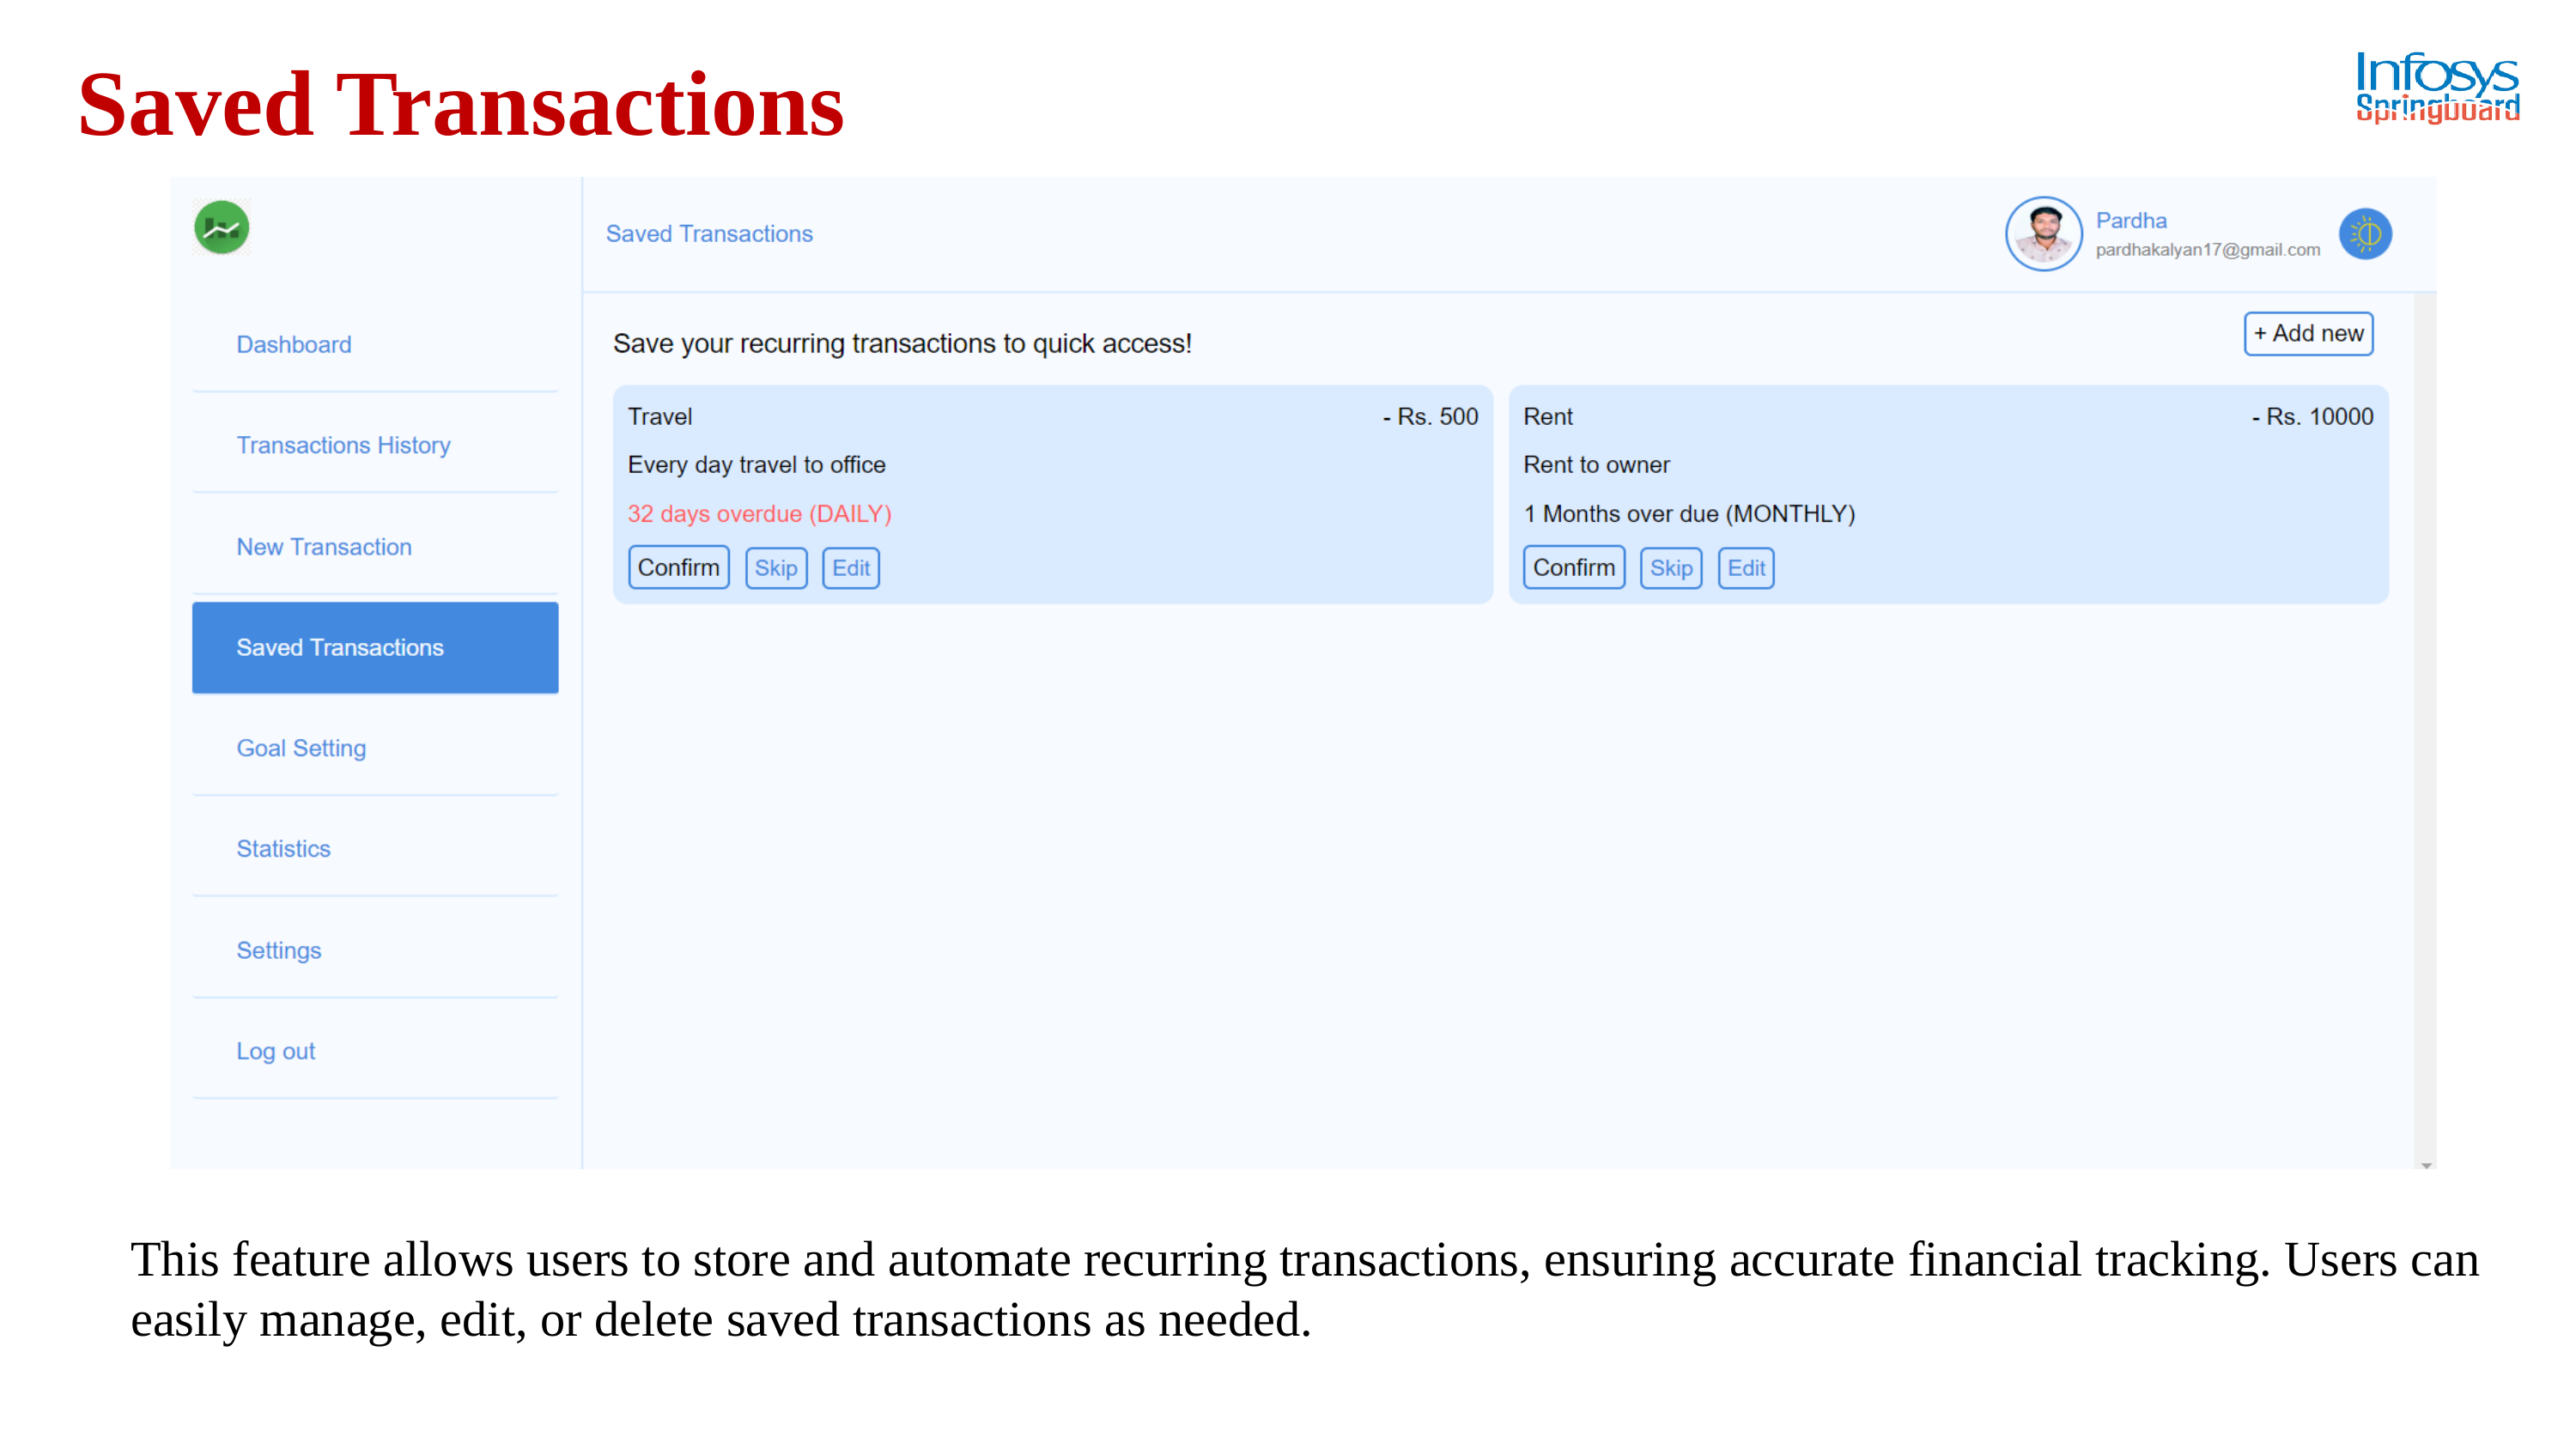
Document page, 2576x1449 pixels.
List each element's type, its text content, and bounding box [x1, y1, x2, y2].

picture [170, 5, 2555, 1170]
text_box Saved Transactions [64, 35, 999, 161]
text_box This feature allows users to store and automate recurring transactions, ensuring accurate financial tracking. Users can easily manage, edit, or delete saved transactions as needed. [118, 1219, 2523, 1413]
